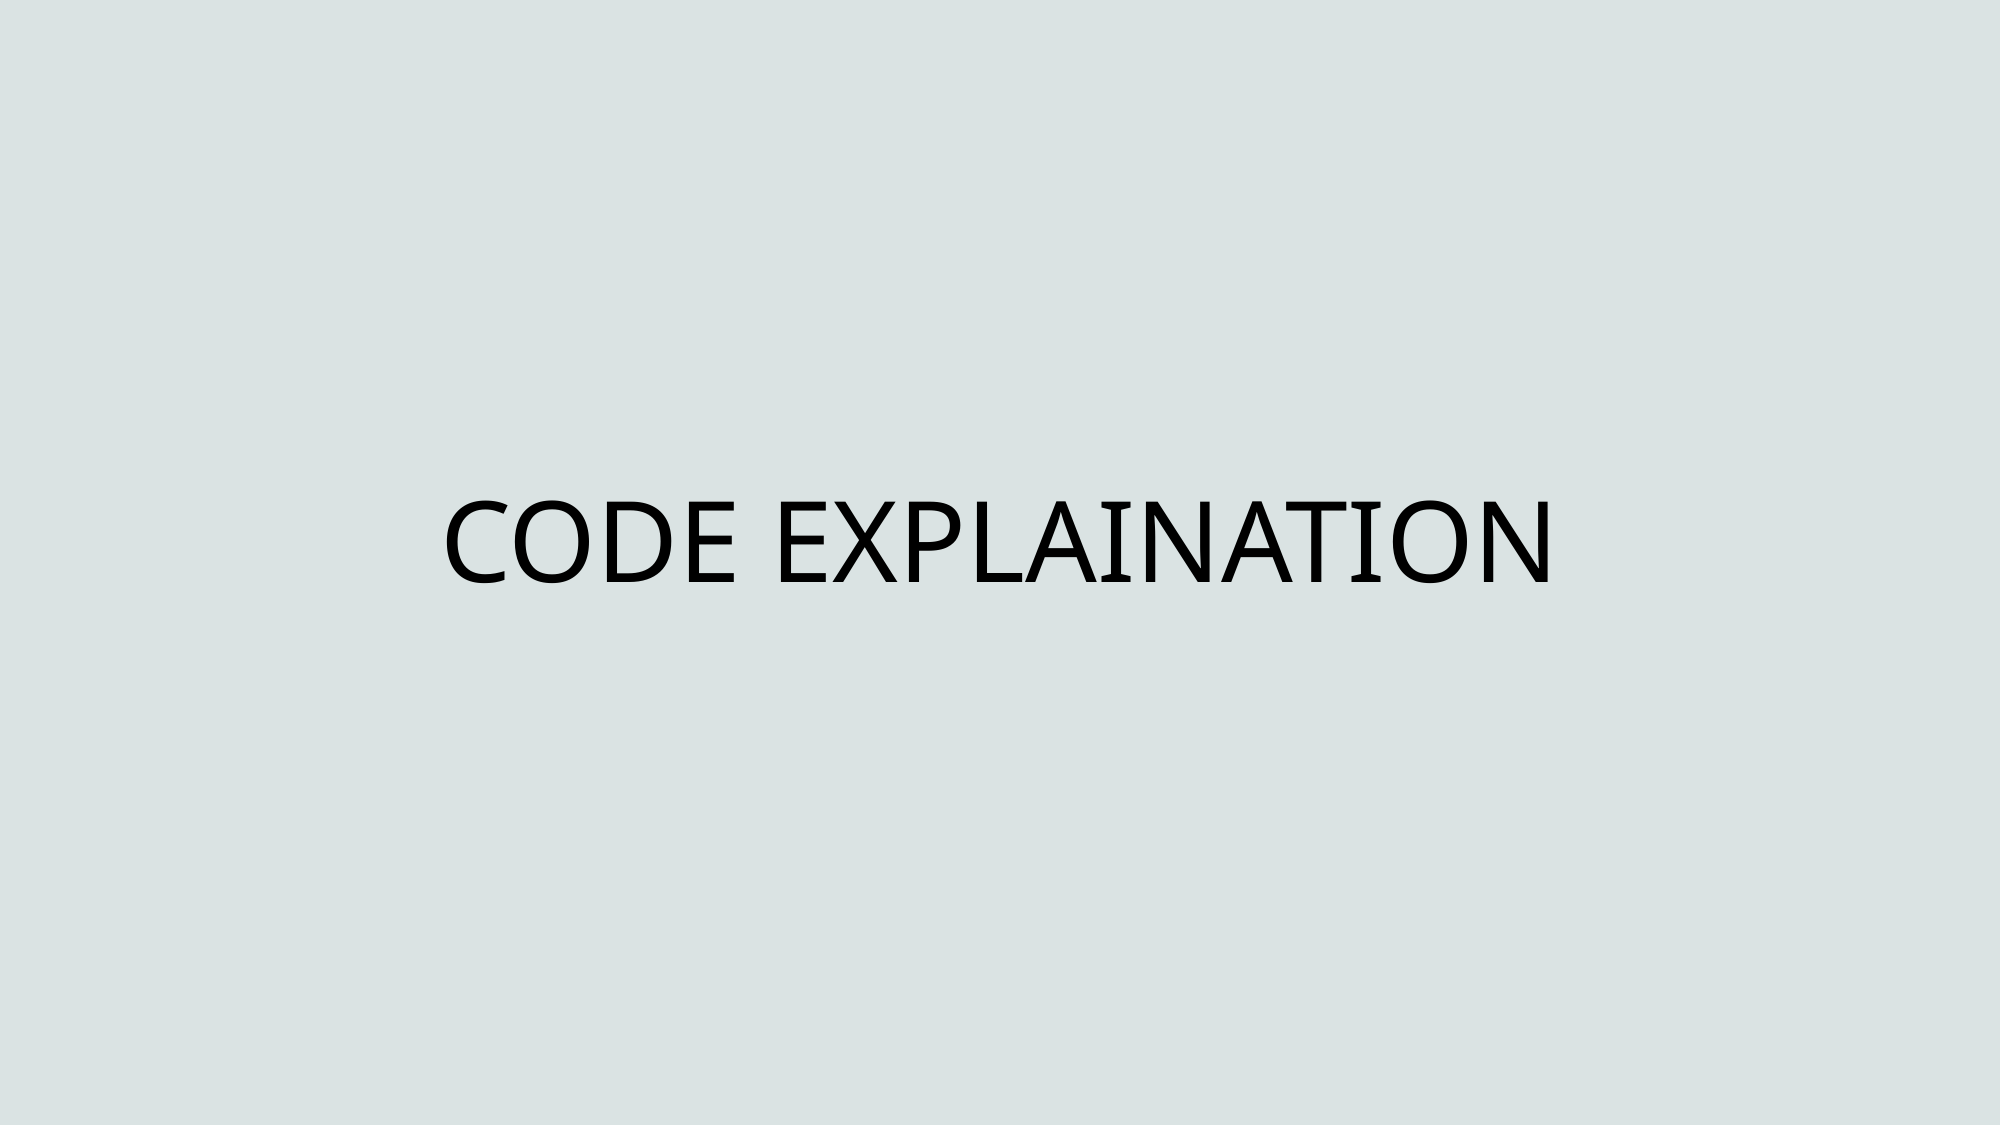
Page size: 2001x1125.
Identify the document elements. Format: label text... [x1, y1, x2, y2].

title CODE EXPLAINATION [162, 430, 1838, 613]
